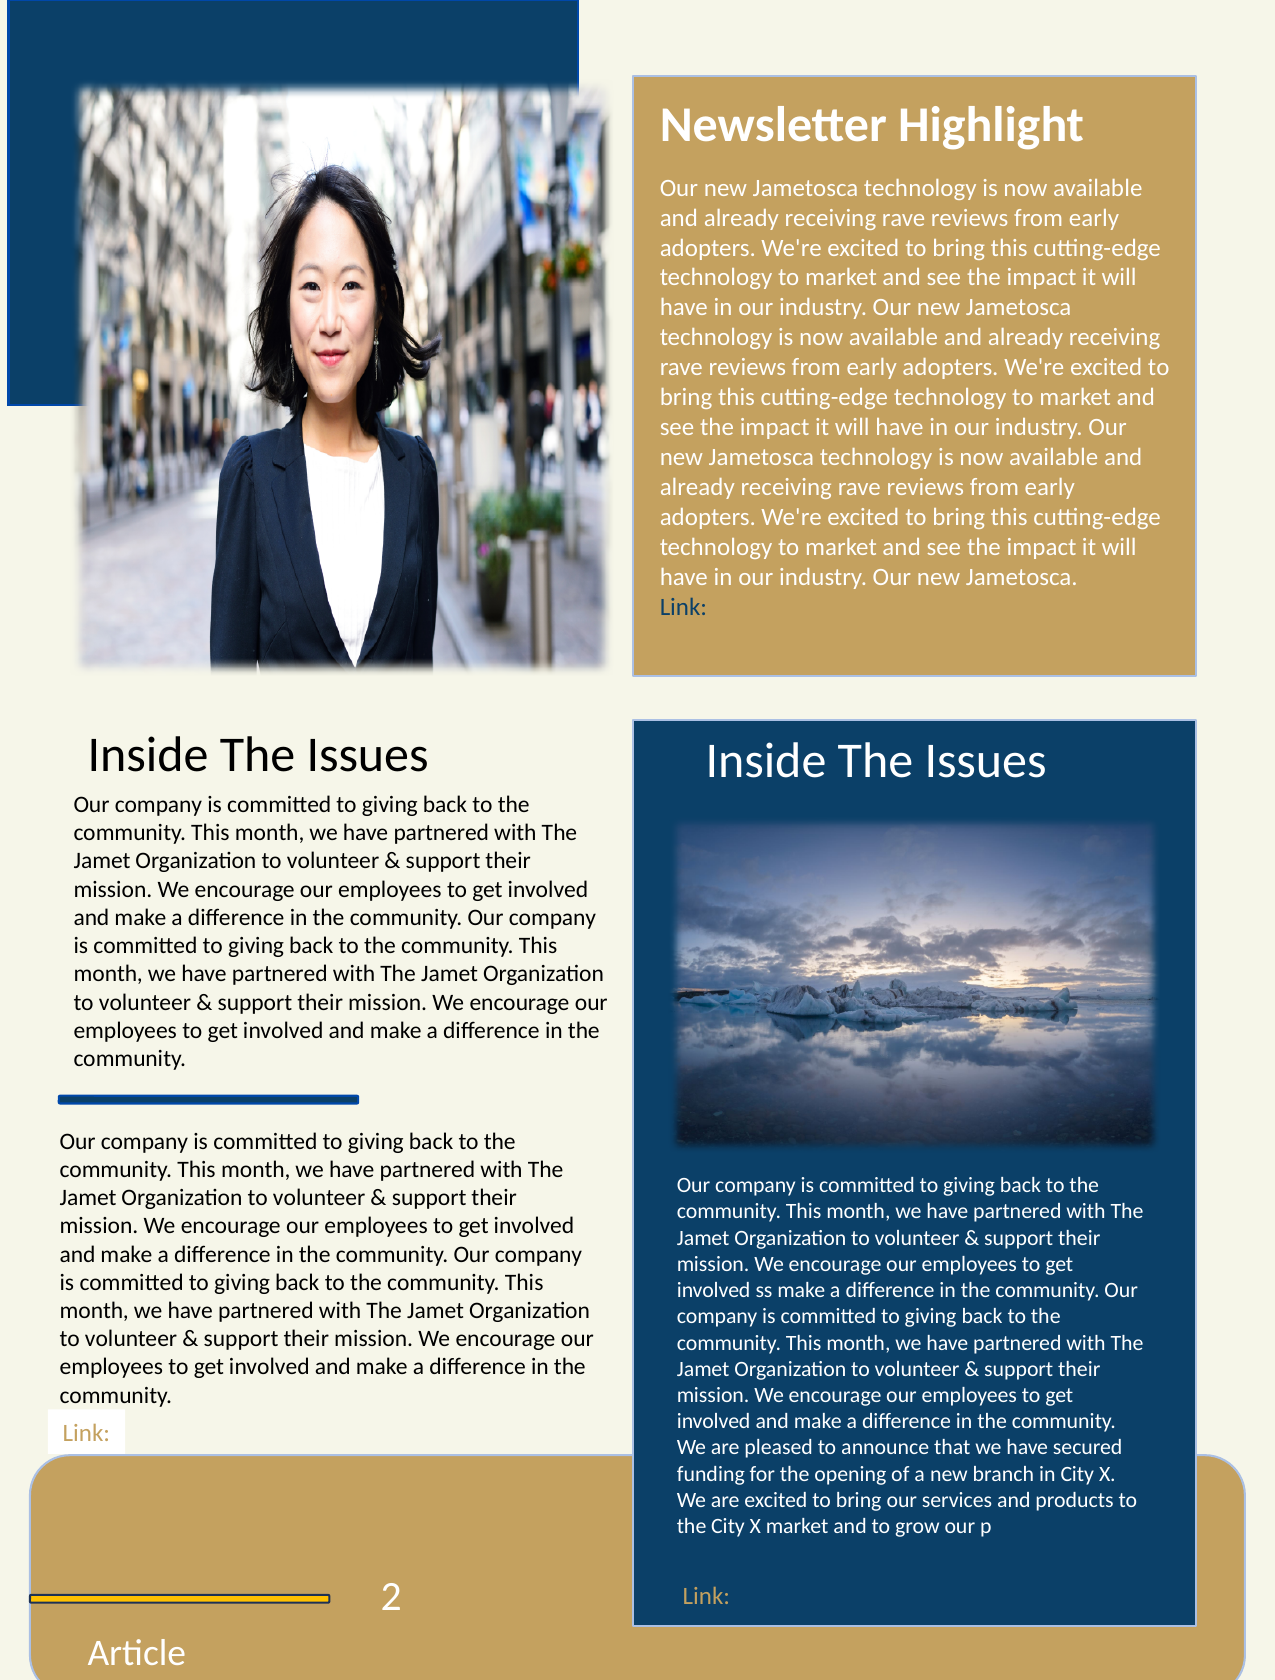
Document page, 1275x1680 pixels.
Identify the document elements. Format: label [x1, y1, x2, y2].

text_box [44, 714, 628, 1419]
text_box [633, 719, 1196, 1627]
picture [70, 79, 614, 676]
text_box [8, 0, 1245, 1680]
